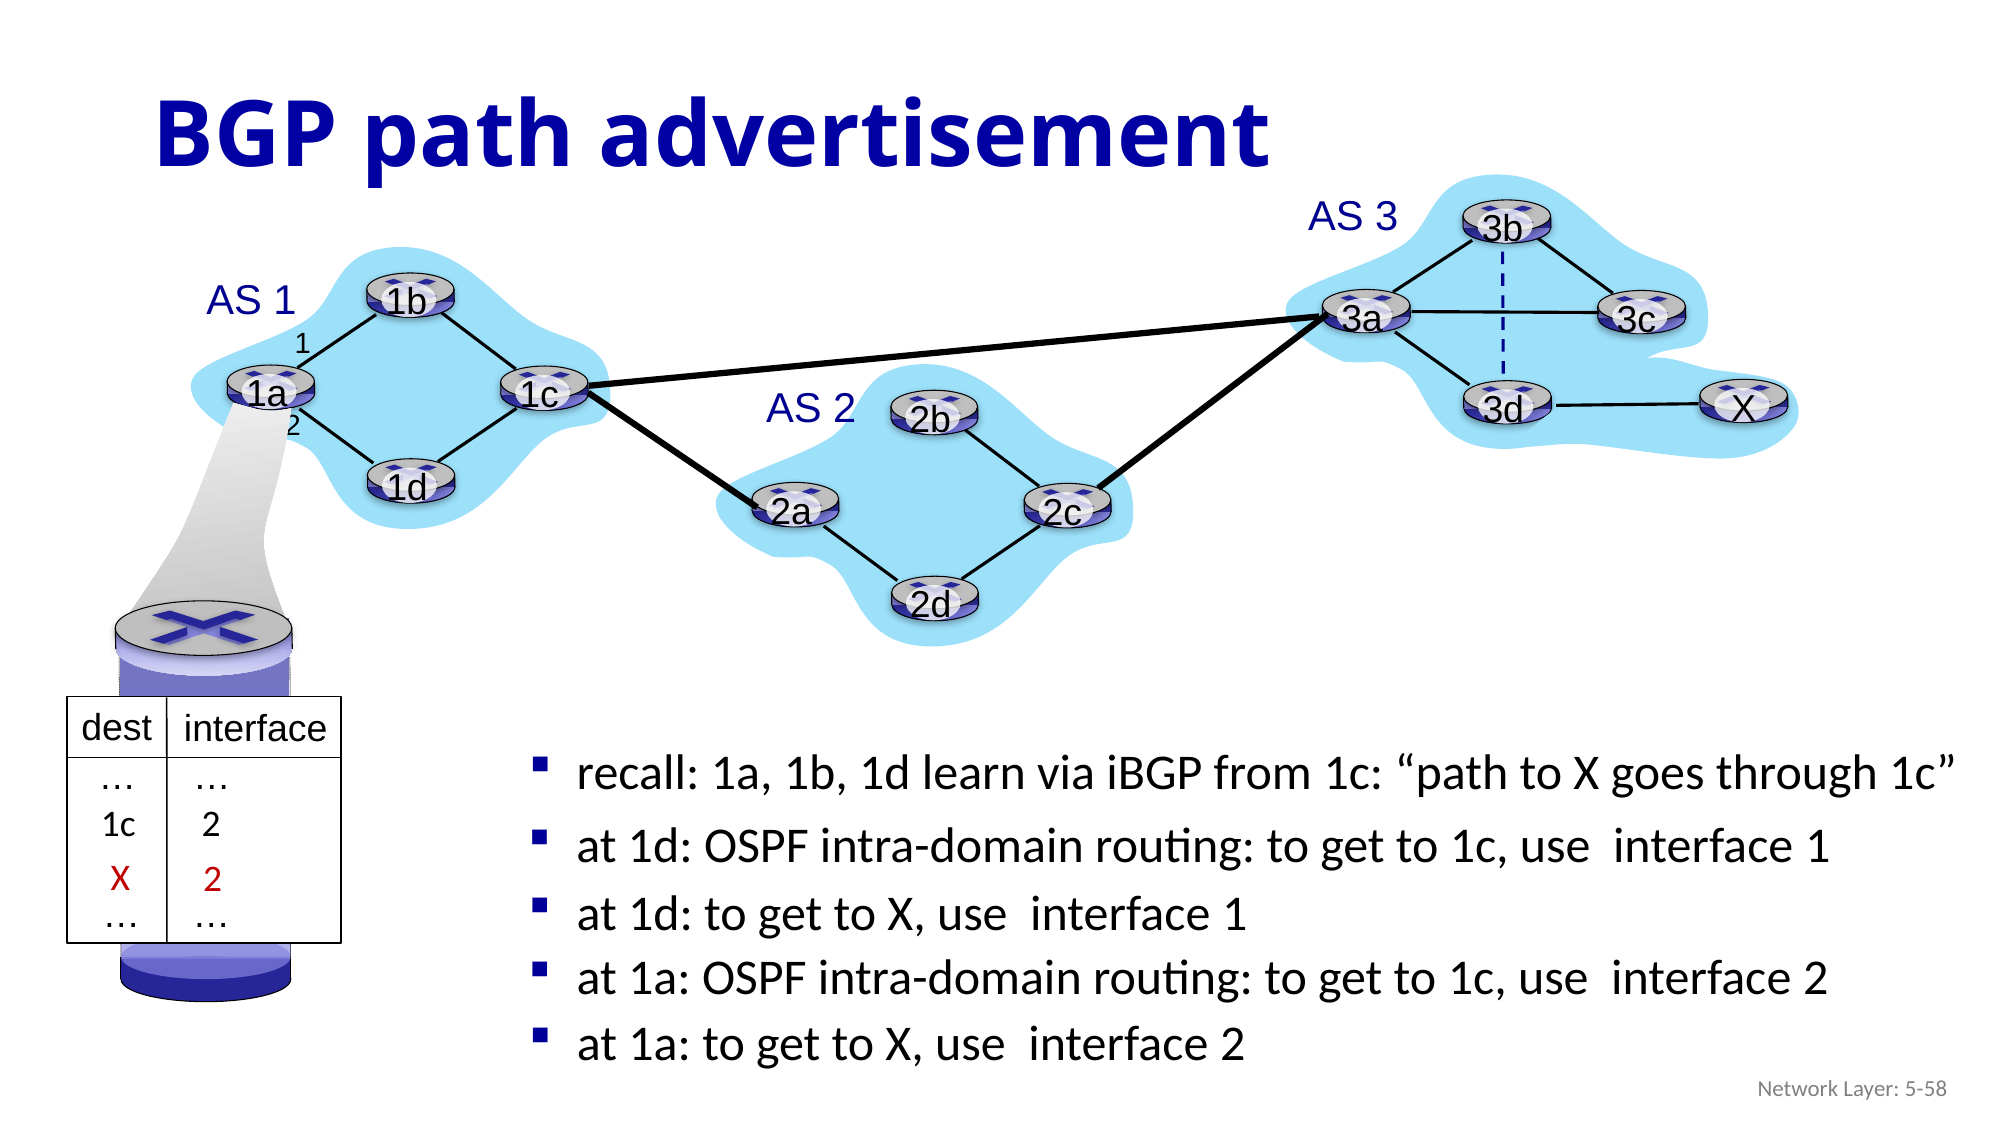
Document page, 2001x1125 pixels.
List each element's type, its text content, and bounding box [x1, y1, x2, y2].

text_box at 1d: OSPF intra-domain routing: to get to 1c, use interface 1 [513, 812, 1870, 880]
text_box recall: 1a, 1b, 1d learn via iBGP from 1c: “path to X goes through 1c” [513, 739, 1981, 830]
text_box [269, 317, 327, 407]
text_box at 1a: OSPF intra-domain routing: to get to 1c, use interface 2 [513, 943, 1871, 1010]
text_box at 1a: to get to X, use interface 2 [513, 1010, 1871, 1094]
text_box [95, 846, 238, 908]
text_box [190, 174, 1799, 647]
slide_number Network Layer: 5-58 [1512, 1056, 1963, 1117]
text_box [65, 407, 344, 1002]
text_box at 1d: to get to X, use interface 1 [513, 880, 1871, 943]
title BGP path advertisement [137, 63, 1863, 211]
